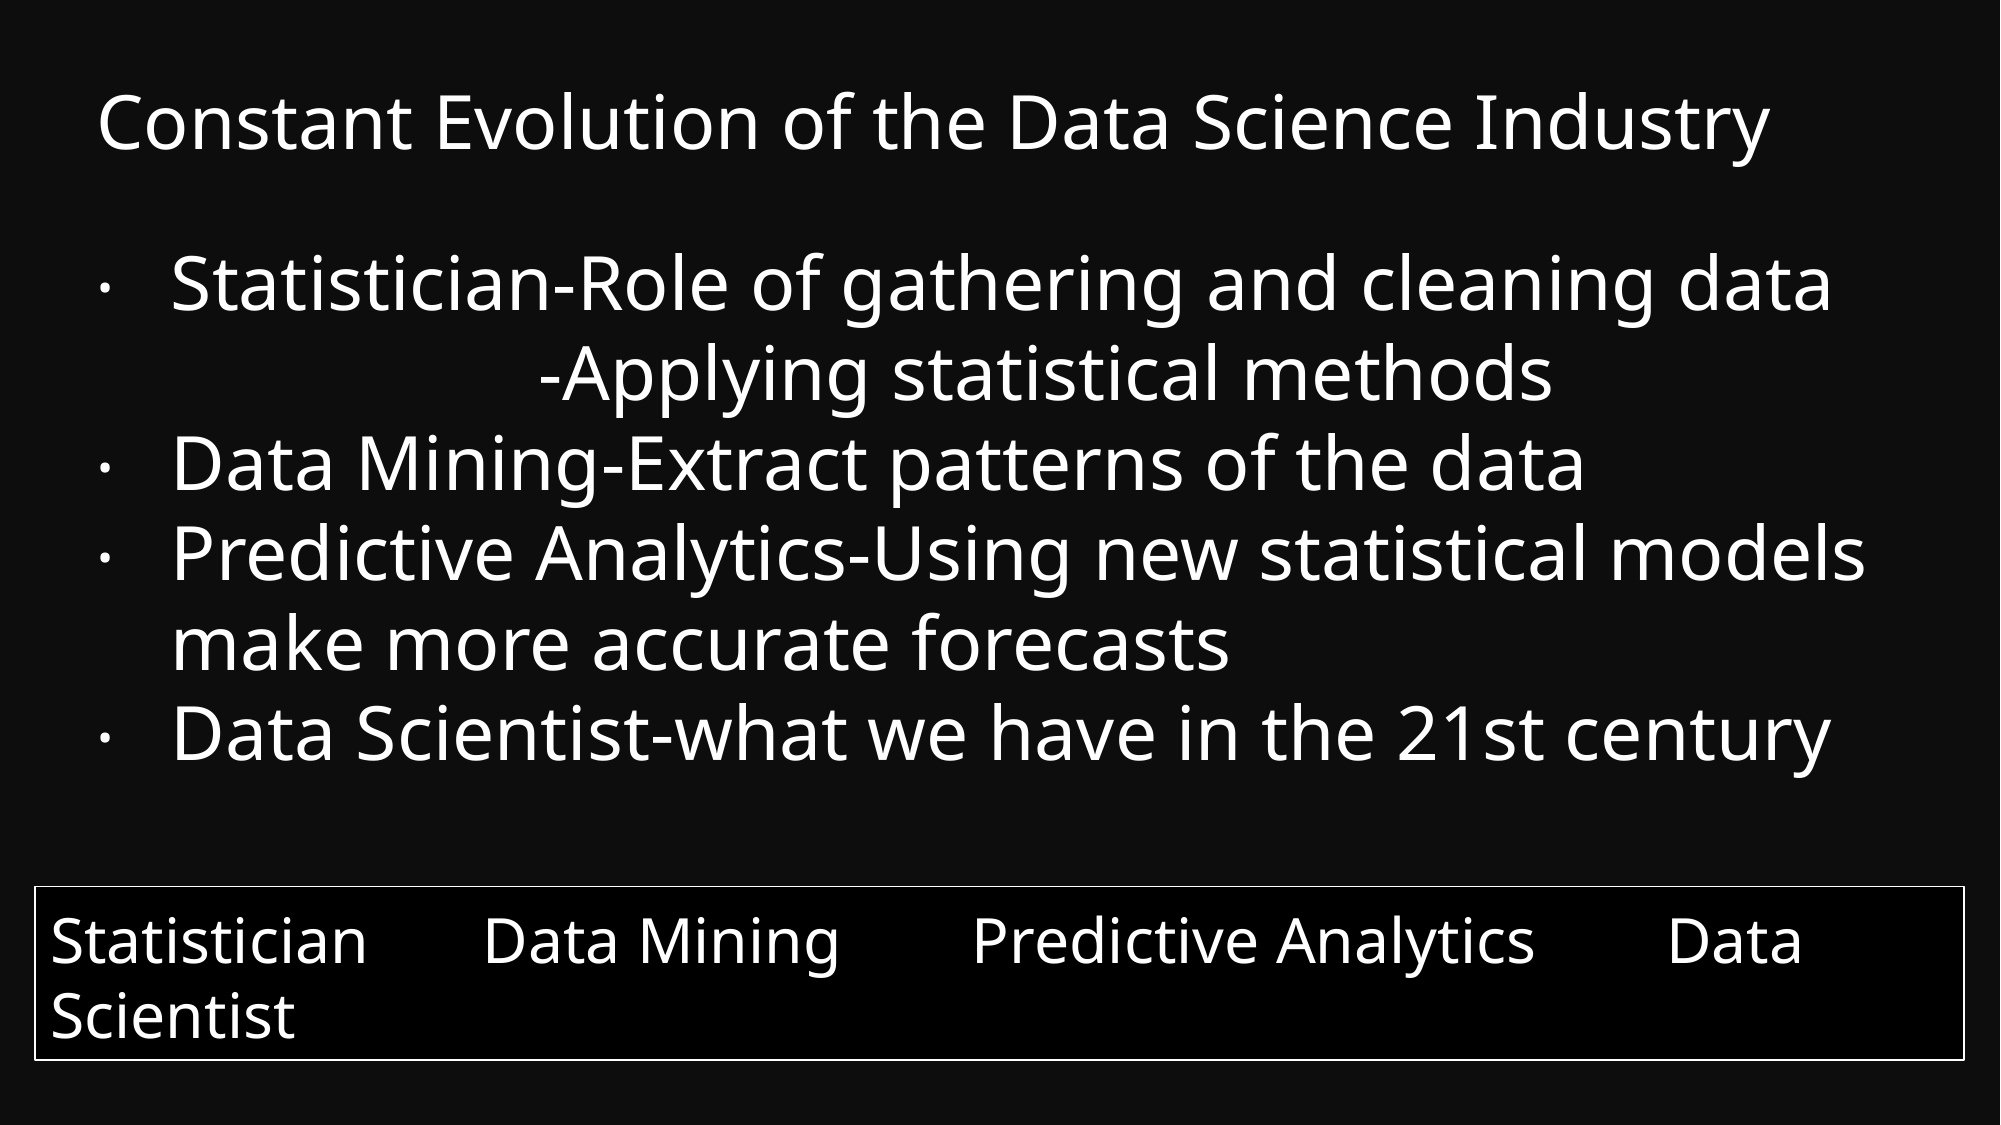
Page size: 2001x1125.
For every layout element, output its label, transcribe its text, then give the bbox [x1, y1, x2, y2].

list Statistician-Role of gathering and cleaning data -Applying statistical methods Data Mining-Extract patterns of the data Predictive Analytics-Using new statistical models make more accurate forecasts Data Scientist-what we have in the 21st century [95, 235, 1904, 787]
text_box Statistician Data Mining Predictive Analytics Data Scientist [35, 886, 1965, 1061]
title Constant Evolution of the Data Science Industry [96, 75, 1904, 166]
